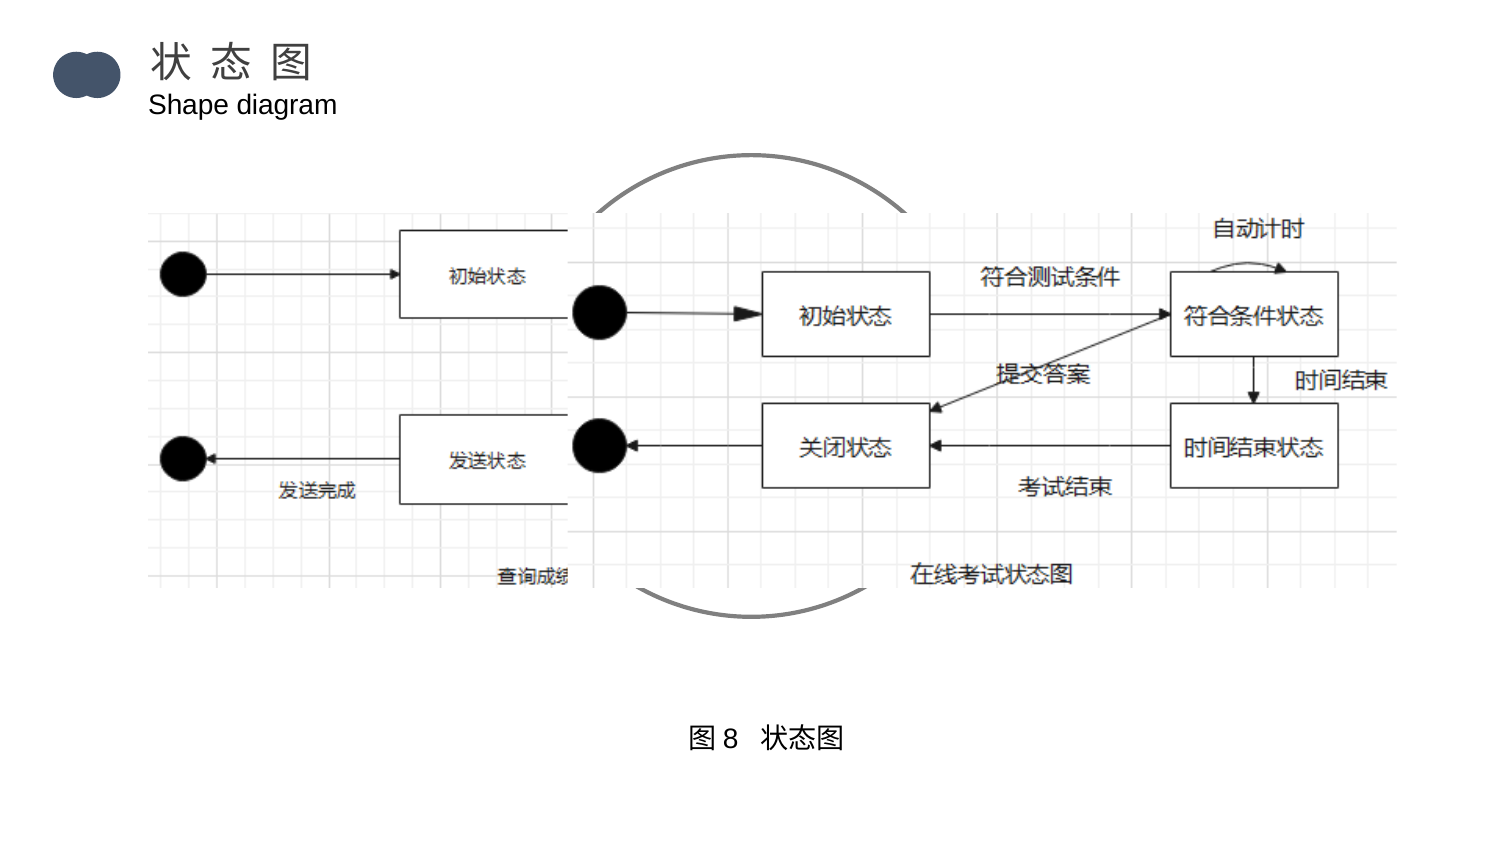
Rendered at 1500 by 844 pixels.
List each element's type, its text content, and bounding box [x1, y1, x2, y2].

text_box 图8 状态图 [488, 713, 1045, 762]
text_box [598, 153, 904, 210]
picture [147, 212, 1397, 588]
text_box 状 态 图 [149, 35, 551, 86]
text_box [50, 49, 87, 101]
text_box Shape diagram [148, 86, 549, 121]
text_box [652, 597, 850, 619]
text_box [72, 49, 123, 101]
